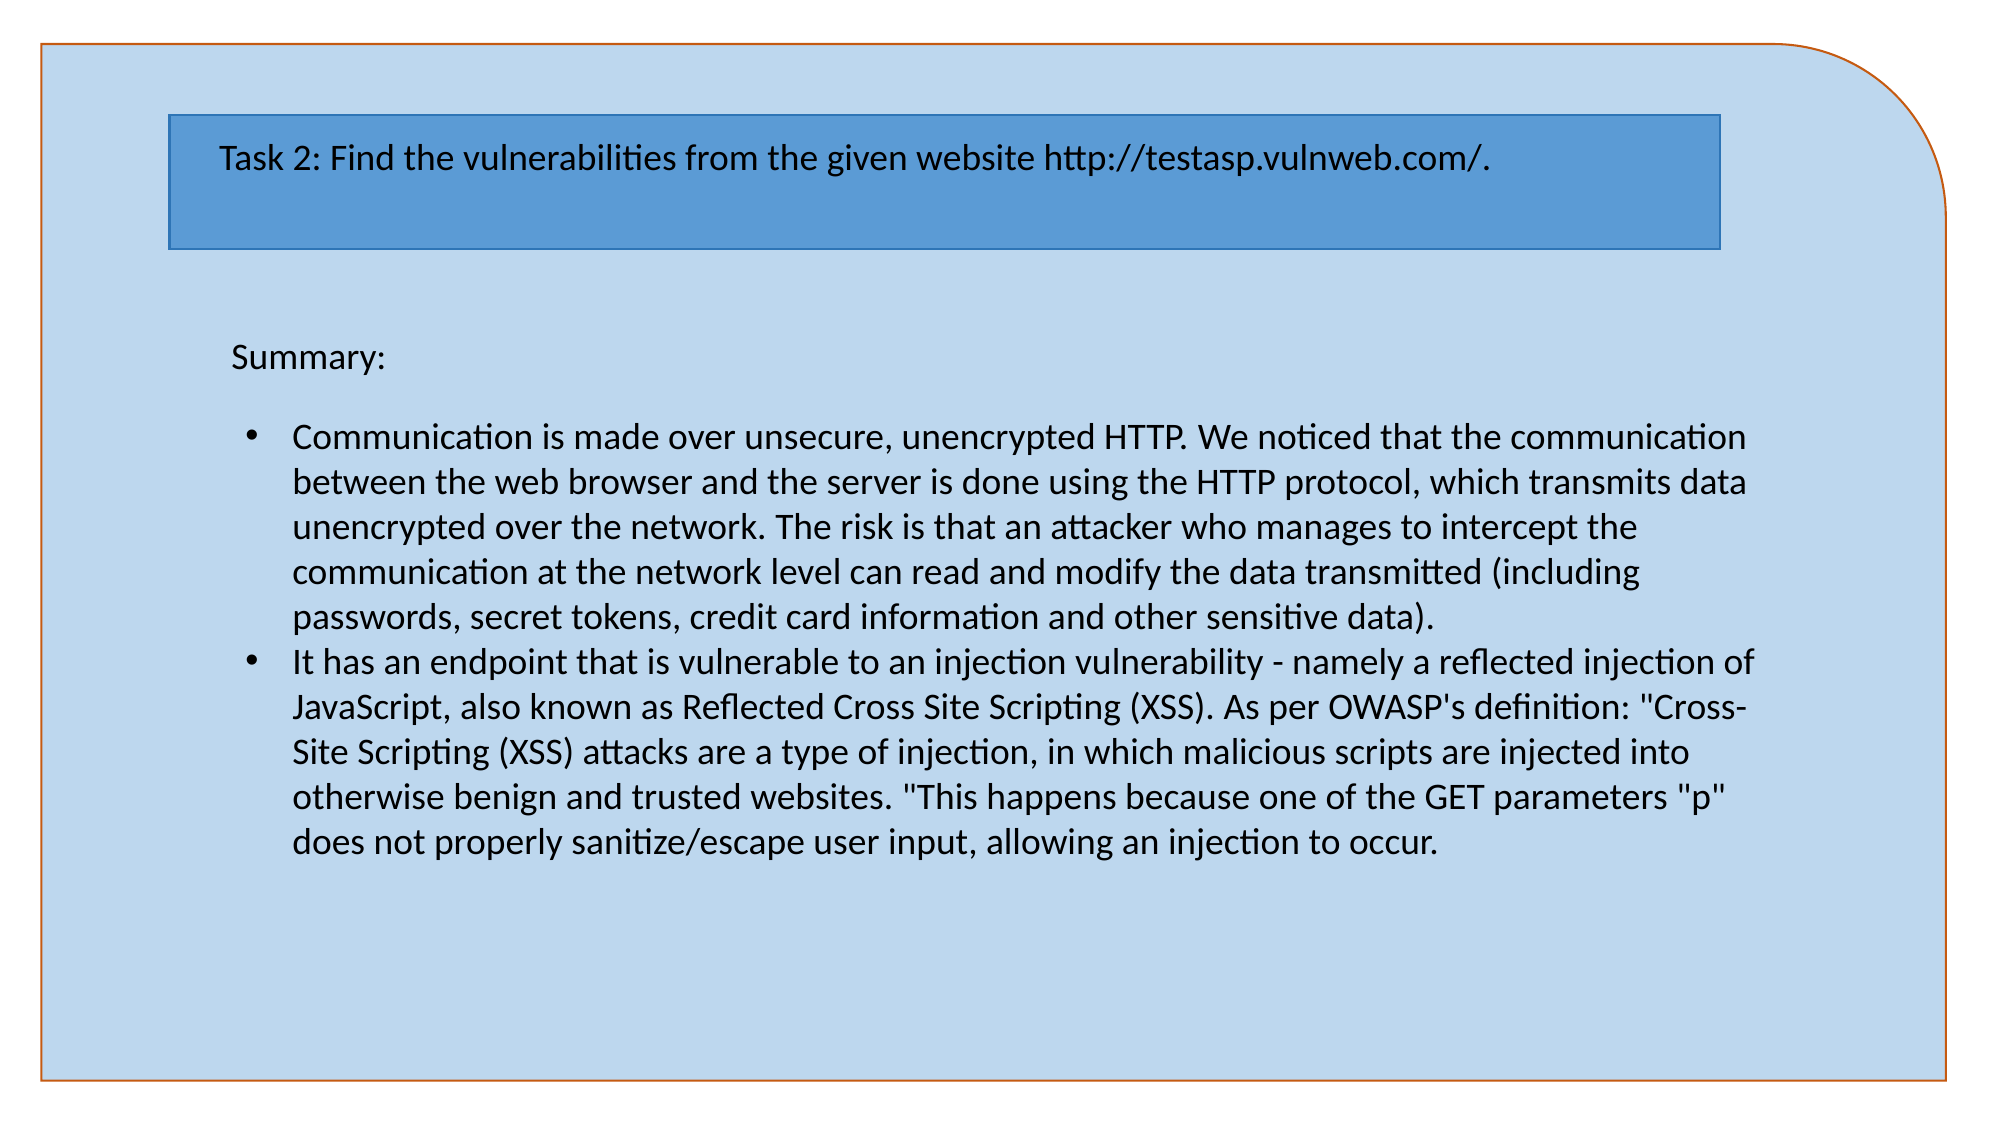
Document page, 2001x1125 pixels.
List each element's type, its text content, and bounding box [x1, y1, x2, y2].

text_box Summary: [216, 324, 1047, 385]
text_box Communication is made over unsecure, unencrypted HTTP. We noticed that the communication between the web browser and the server is done using the HTTP protocol, which transmits data unencrypted over the network. The risk is that an attacker who manages to intercept the communication at the network level can read and modify the data transmitted (including passwords, secret tokens, credit card information and other sensitive data). It has an endpoint that is vulnerable to an injection vulnerability - namely a reflected injection of JavaScript, also known as Reflected Cross Site Scripting (XSS). As per OWASP's definition: "Cross-Site Scripting (XSS) attacks are a type of injection, in which malicious scripts are injected into otherwise benign and trusted websites. "This happens because one of the GET parameters "p" does not properly sanitize/escape user input, allowing an injection to occur. [230, 404, 1803, 870]
text_box [40, 42, 1947, 1082]
text_box [168, 114, 1721, 250]
text_box Task 2: Find the vulnerabilities from the given website http://testasp.vulnweb.com/. [204, 125, 1701, 185]
